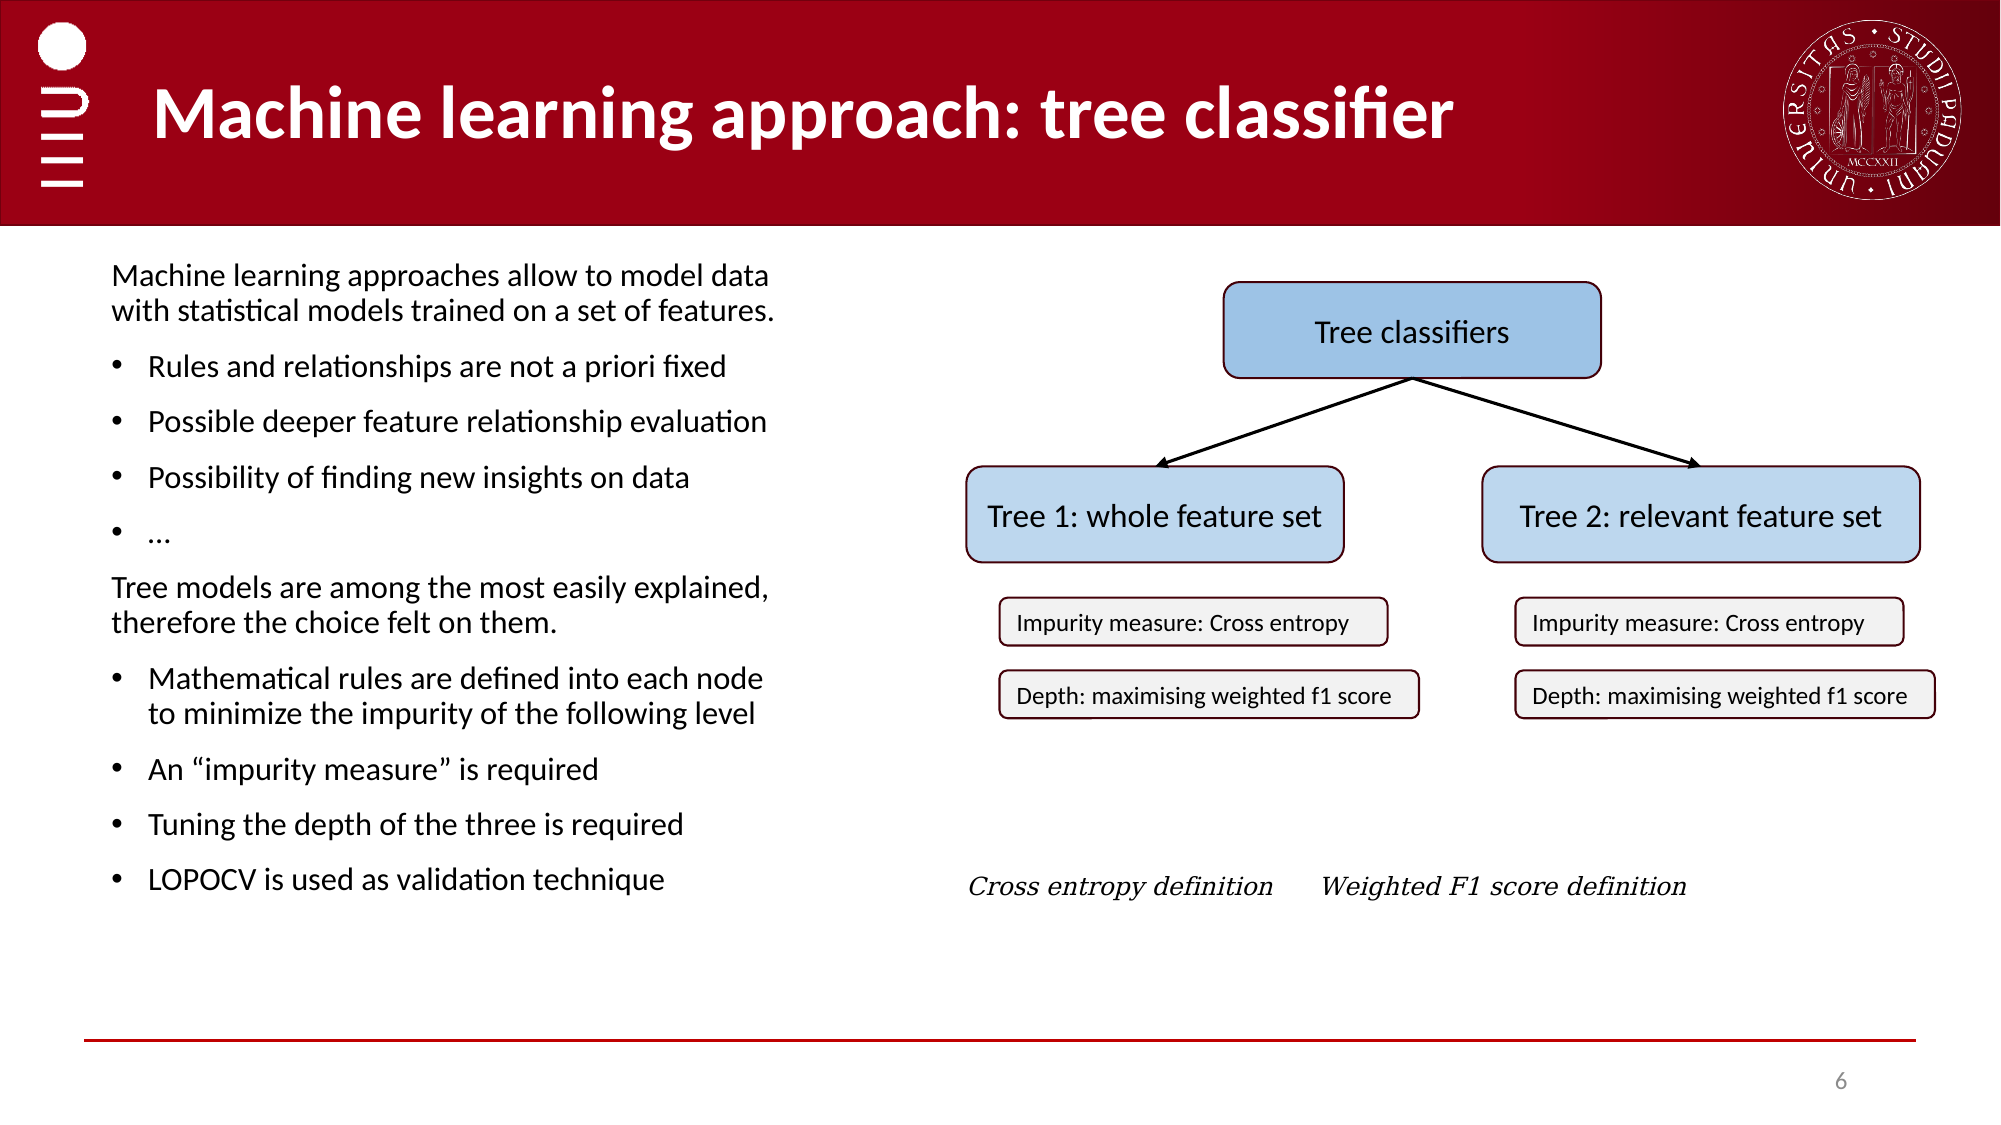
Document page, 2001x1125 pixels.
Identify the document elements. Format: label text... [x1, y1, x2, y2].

list Machine learning approaches allow to model data with statistical models trained on a set of features. Rules and relationships are not a priori fixed Possible deeper feature relationship evaluation Possibility of finding new insights on data … Tree models are among the most easily explained, therefore the choice felt on them. Mathematical rules are defined into each node to minimize the impurity of the following level An “impurity measure” is required Tuning the depth of the three is required LOPOCV is used as validation technique [96, 251, 795, 998]
title Machine learning approach: tree classifier [137, 34, 1763, 194]
slide_number 6 [1412, 1049, 1863, 1110]
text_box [897, 282, 1957, 1047]
picture [1783, 20, 1963, 200]
